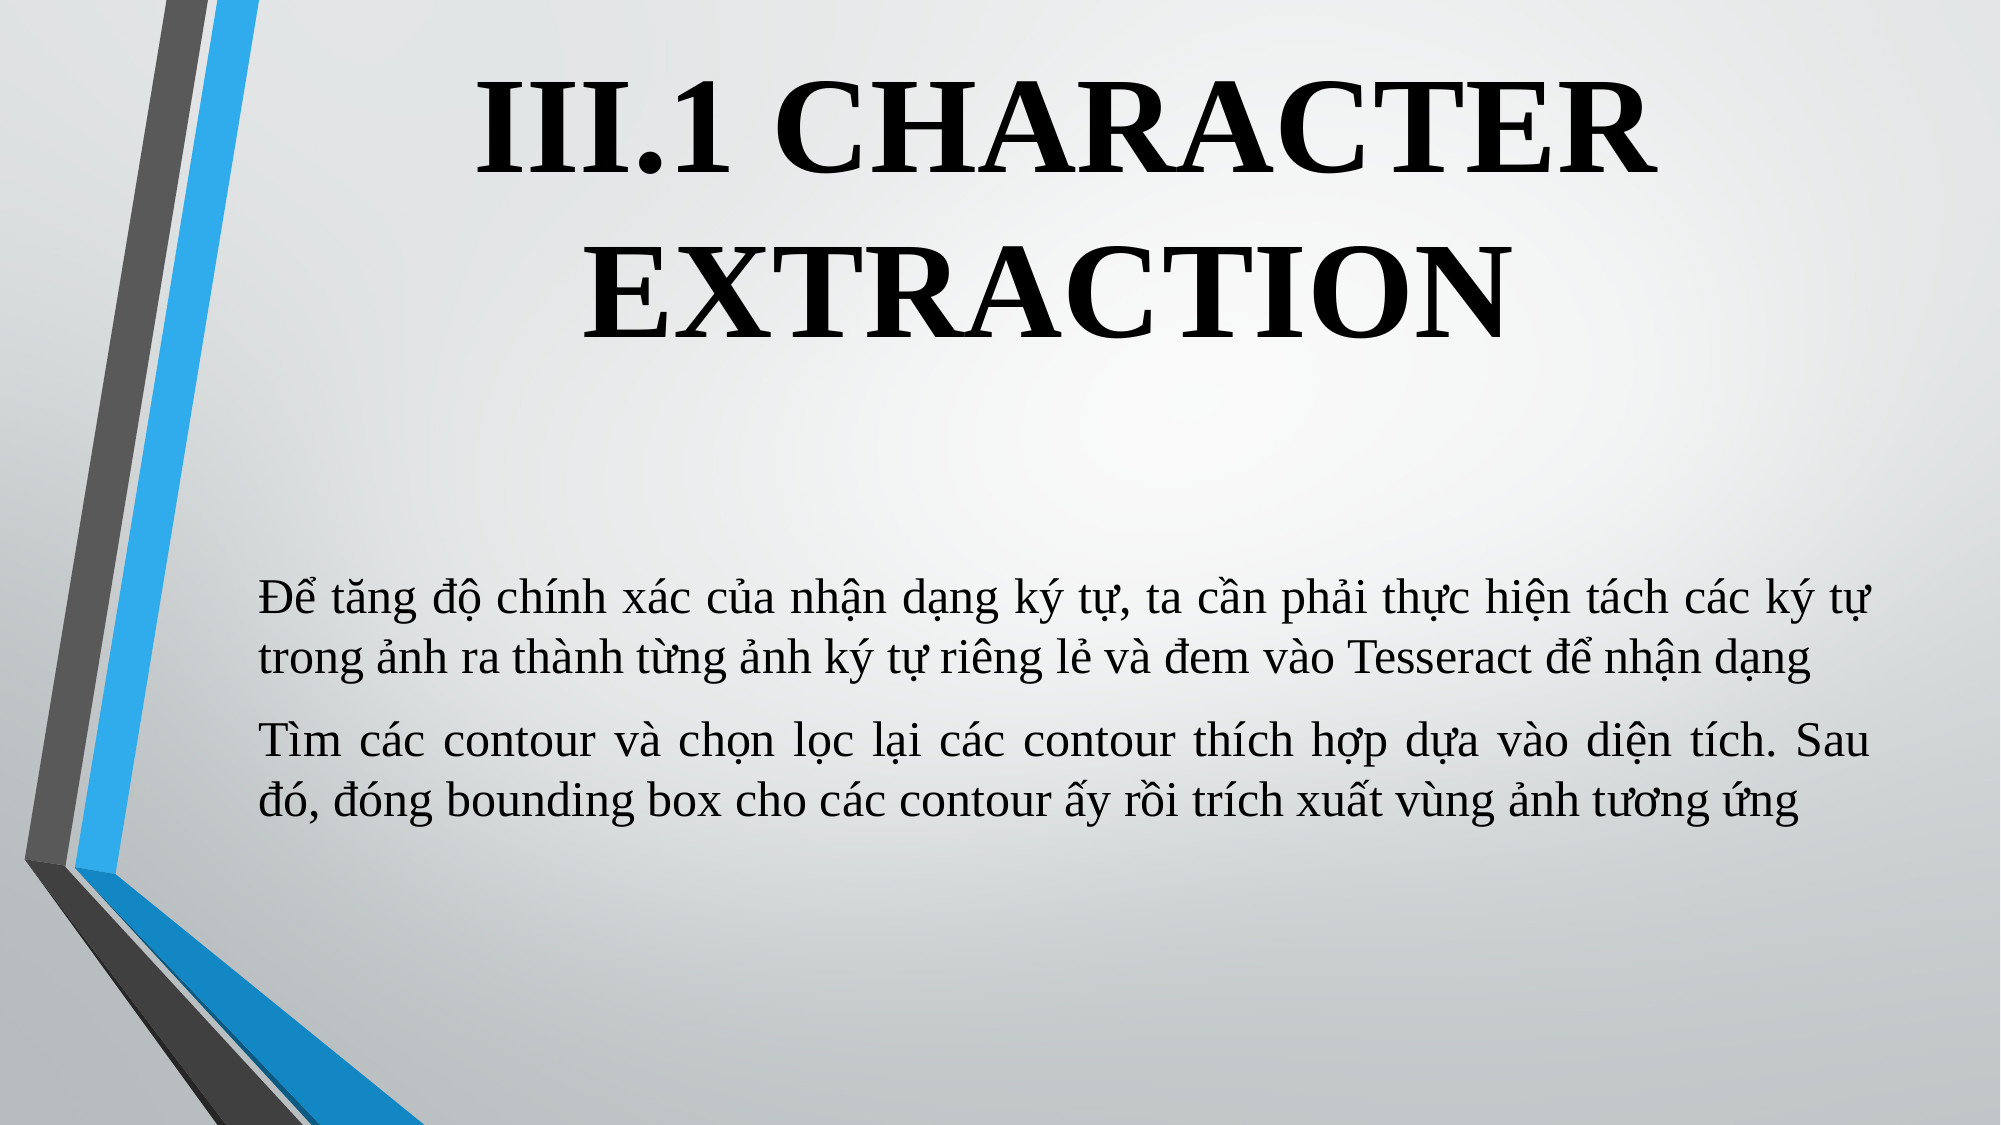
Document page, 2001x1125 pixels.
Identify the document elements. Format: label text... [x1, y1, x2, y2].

list Để tăng độ chính xác của nhận dạng ký tự, ta cần phải thực hiện tách các ký tự trong ảnh ra thành từng ảnh ký tự riêng lẻ và đem vào Tesseract để nhận dạng Tìm các contour và chọn lọc lại các contour thích hợp dựa vào diện tích. Sau đó, đóng bounding box cho các contour ấy rồi trích xuất vùng ảnh tương ứng [243, 378, 1887, 1011]
title III.1 CHARACTER EXTRACTION [243, 0, 1887, 378]
